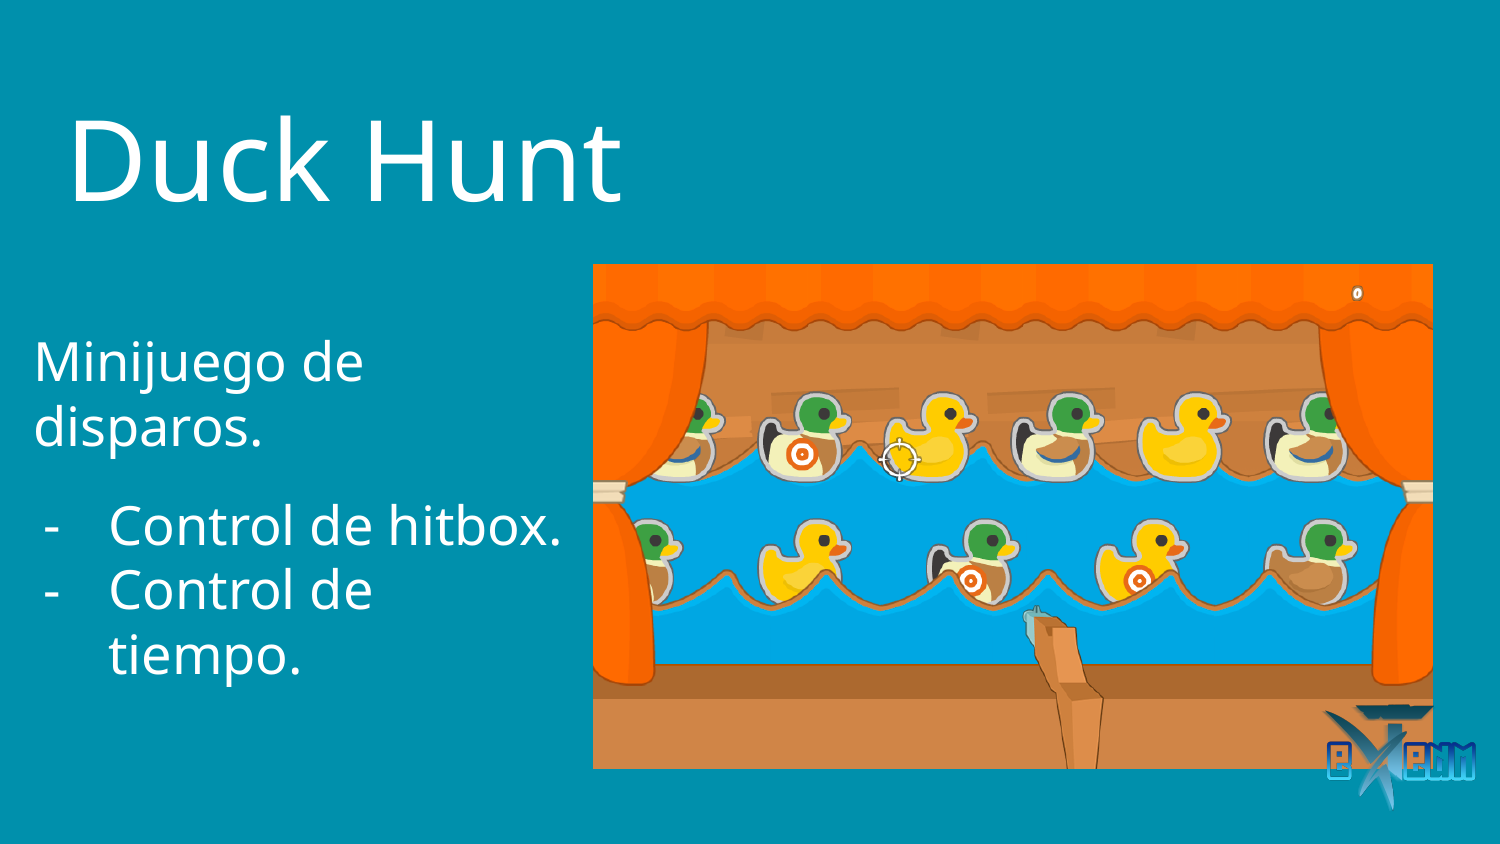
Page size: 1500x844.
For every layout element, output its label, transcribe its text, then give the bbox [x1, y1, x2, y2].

title Minijuego de disparos. Control de hitbox. Control de tiempo. [18, 244, 594, 769]
title Duck Hunt [50, 58, 1222, 255]
picture [593, 264, 1500, 818]
